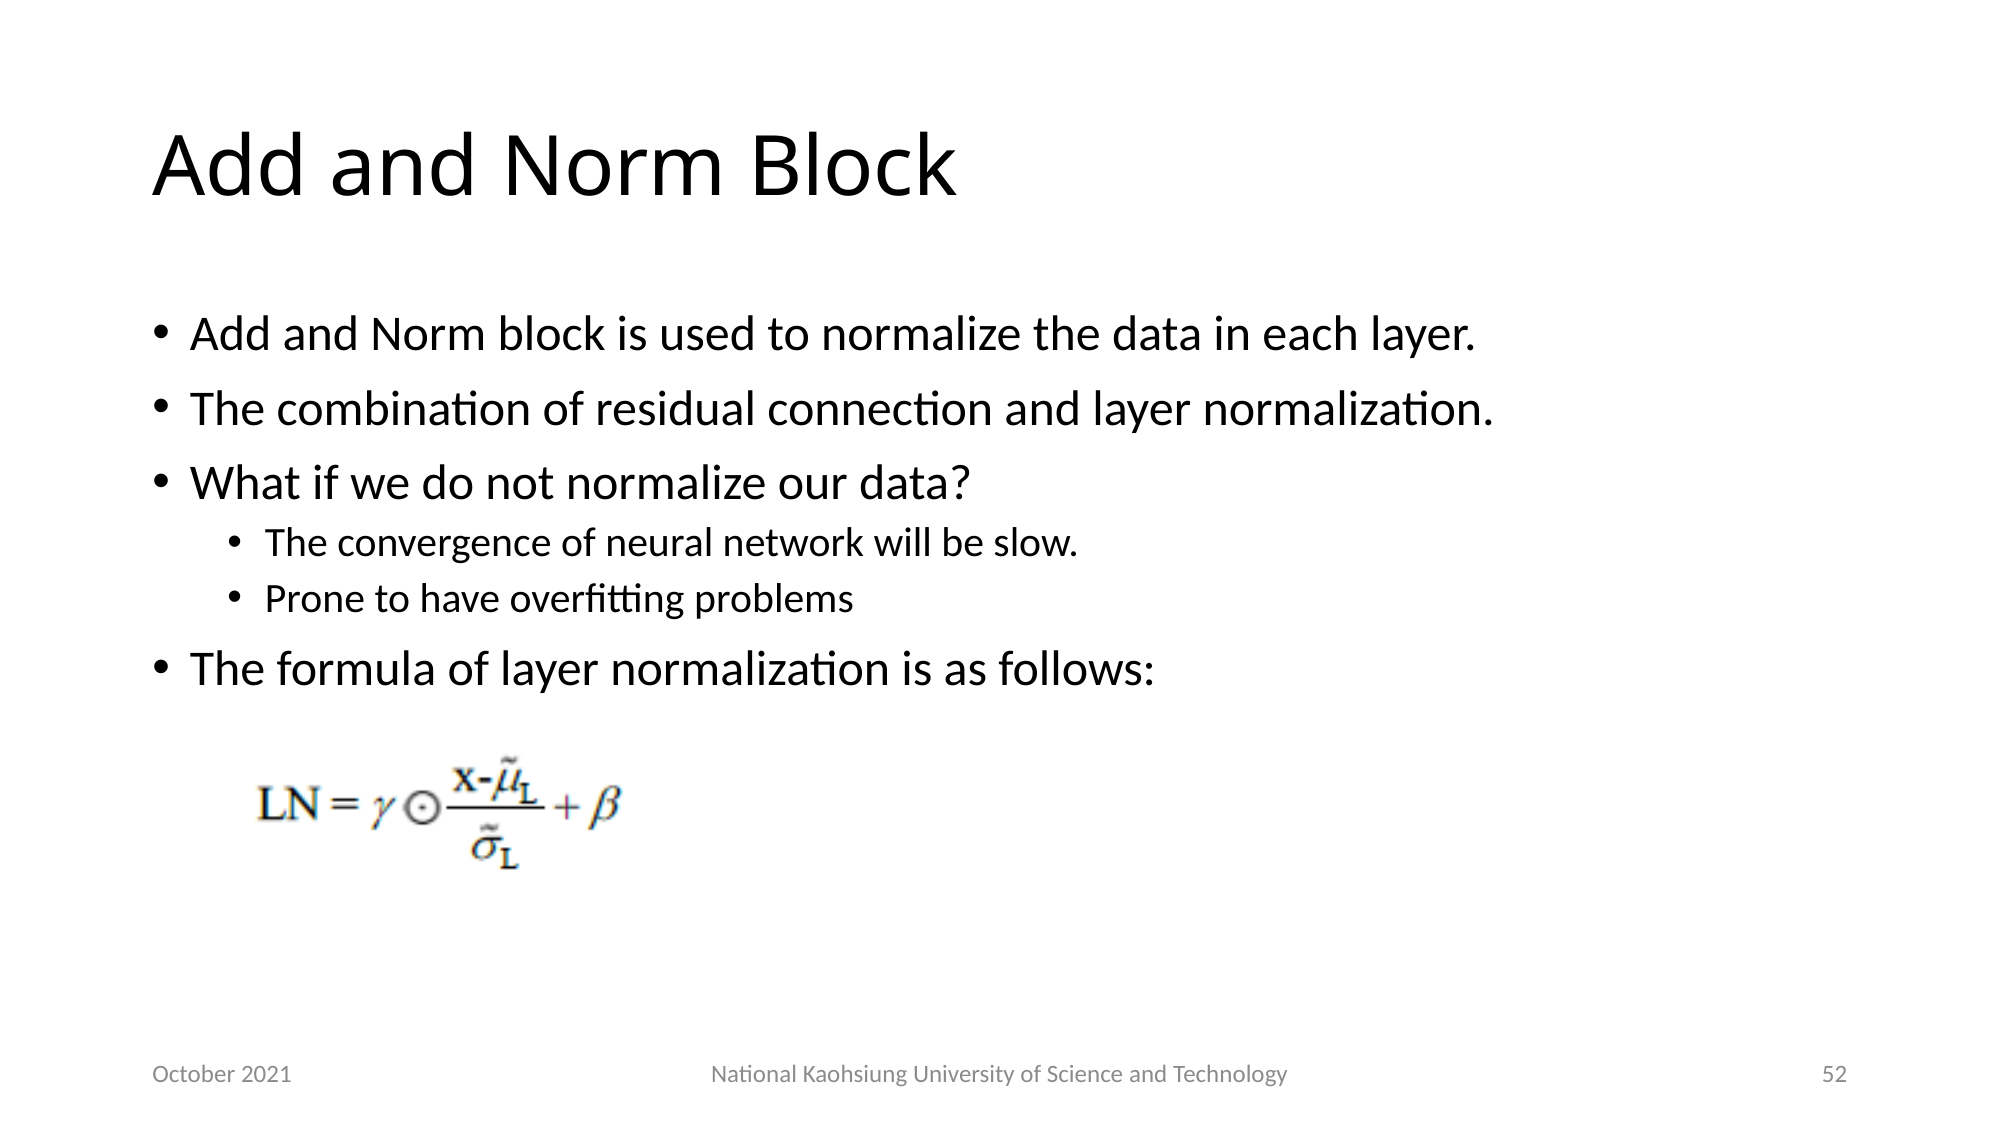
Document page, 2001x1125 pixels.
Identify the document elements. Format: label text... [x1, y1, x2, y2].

picture [181, 729, 710, 880]
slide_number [137, 1042, 588, 1103]
footer National Kaohsiung University of Science and Technology [662, 1042, 1338, 1103]
list Add and Norm block is used to normalize the data in each layer. The combination of residual connection and layer normalization. What if we do not normalize our data? The convergence of neural network will be slow. Prone to have overfitting problems The formula of layer normalization is as follows: [137, 299, 1863, 1014]
slide_number 52 [1412, 1042, 1863, 1103]
title Add and Norm Block [137, 59, 1863, 278]
